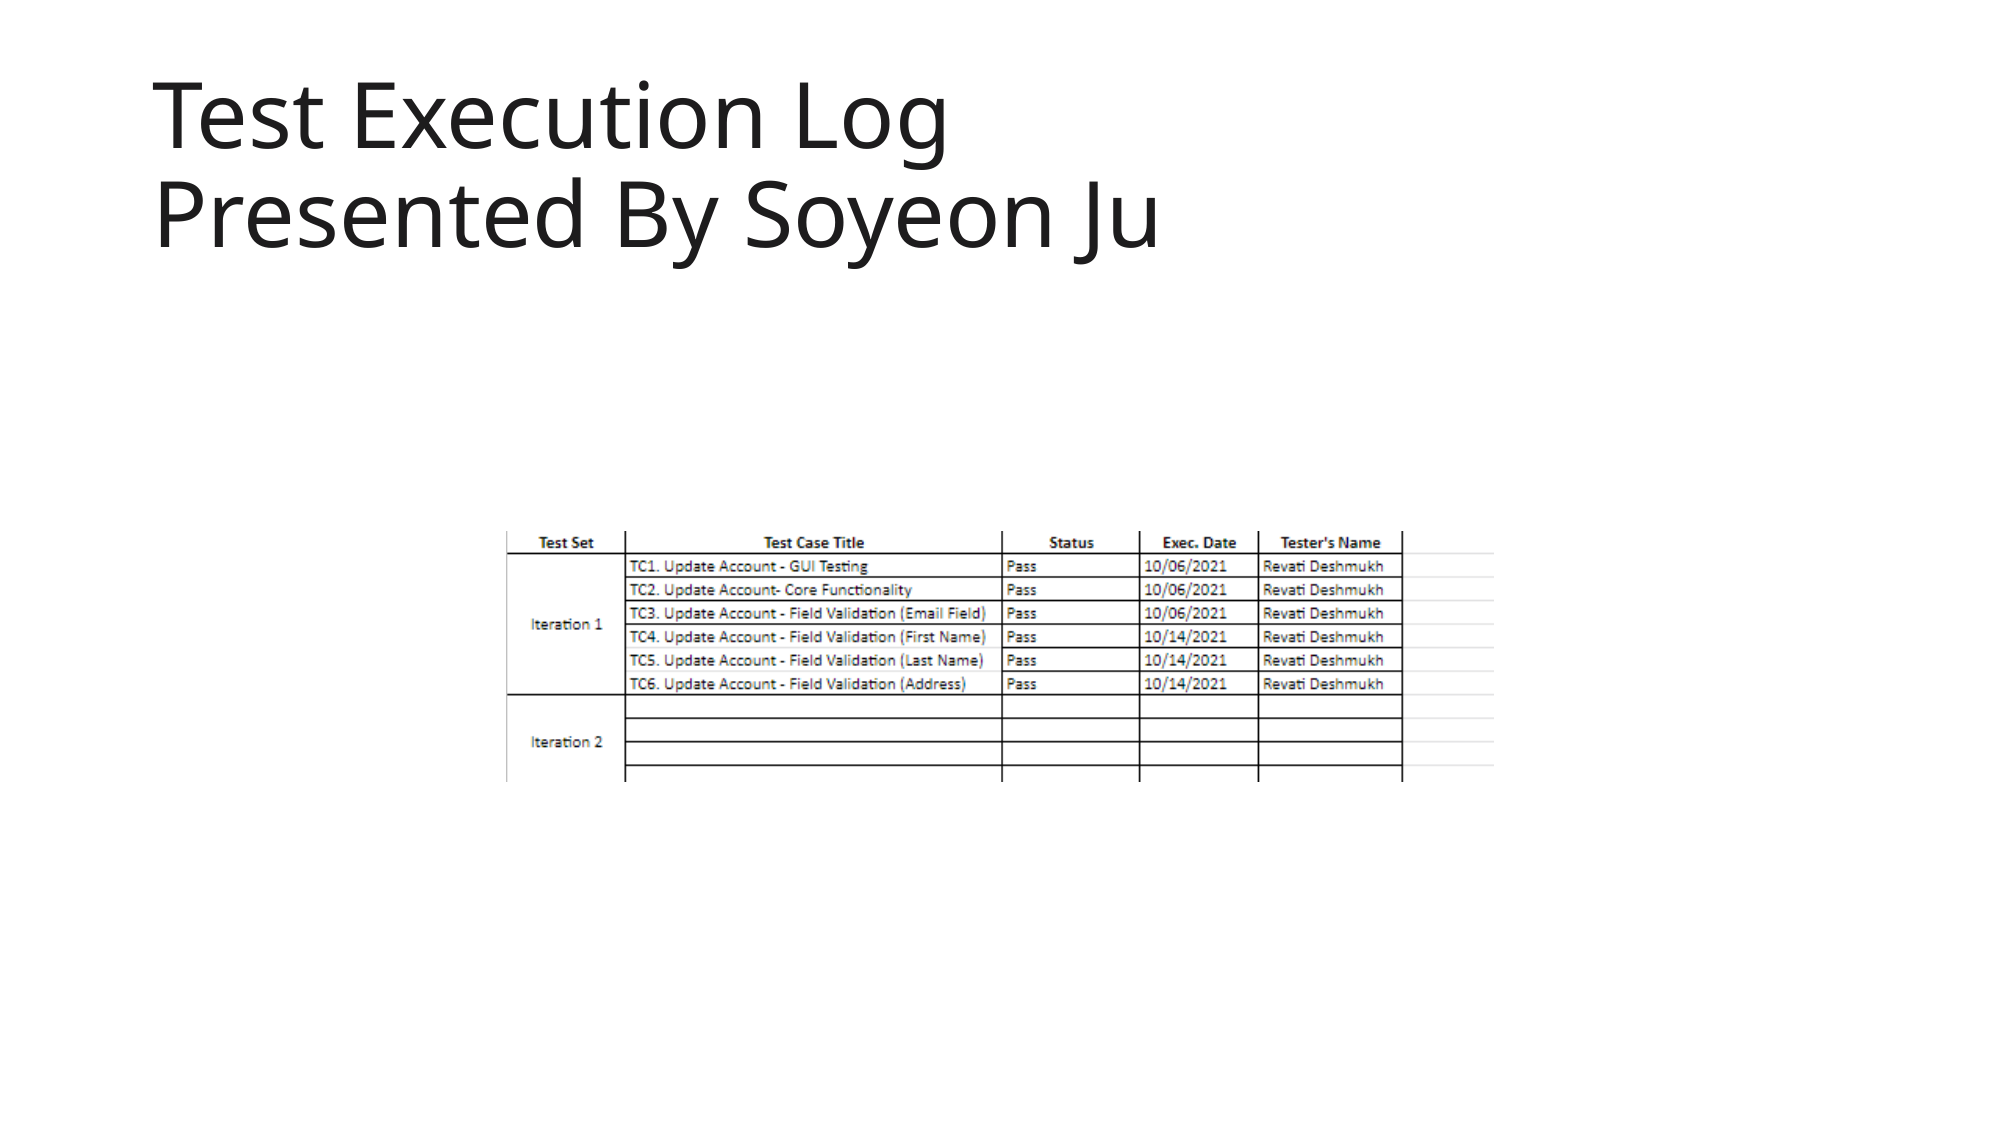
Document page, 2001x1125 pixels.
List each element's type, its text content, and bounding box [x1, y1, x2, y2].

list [506, 531, 1494, 782]
title Test Execution Log Presented By Soyeon Ju [137, 59, 1863, 278]
